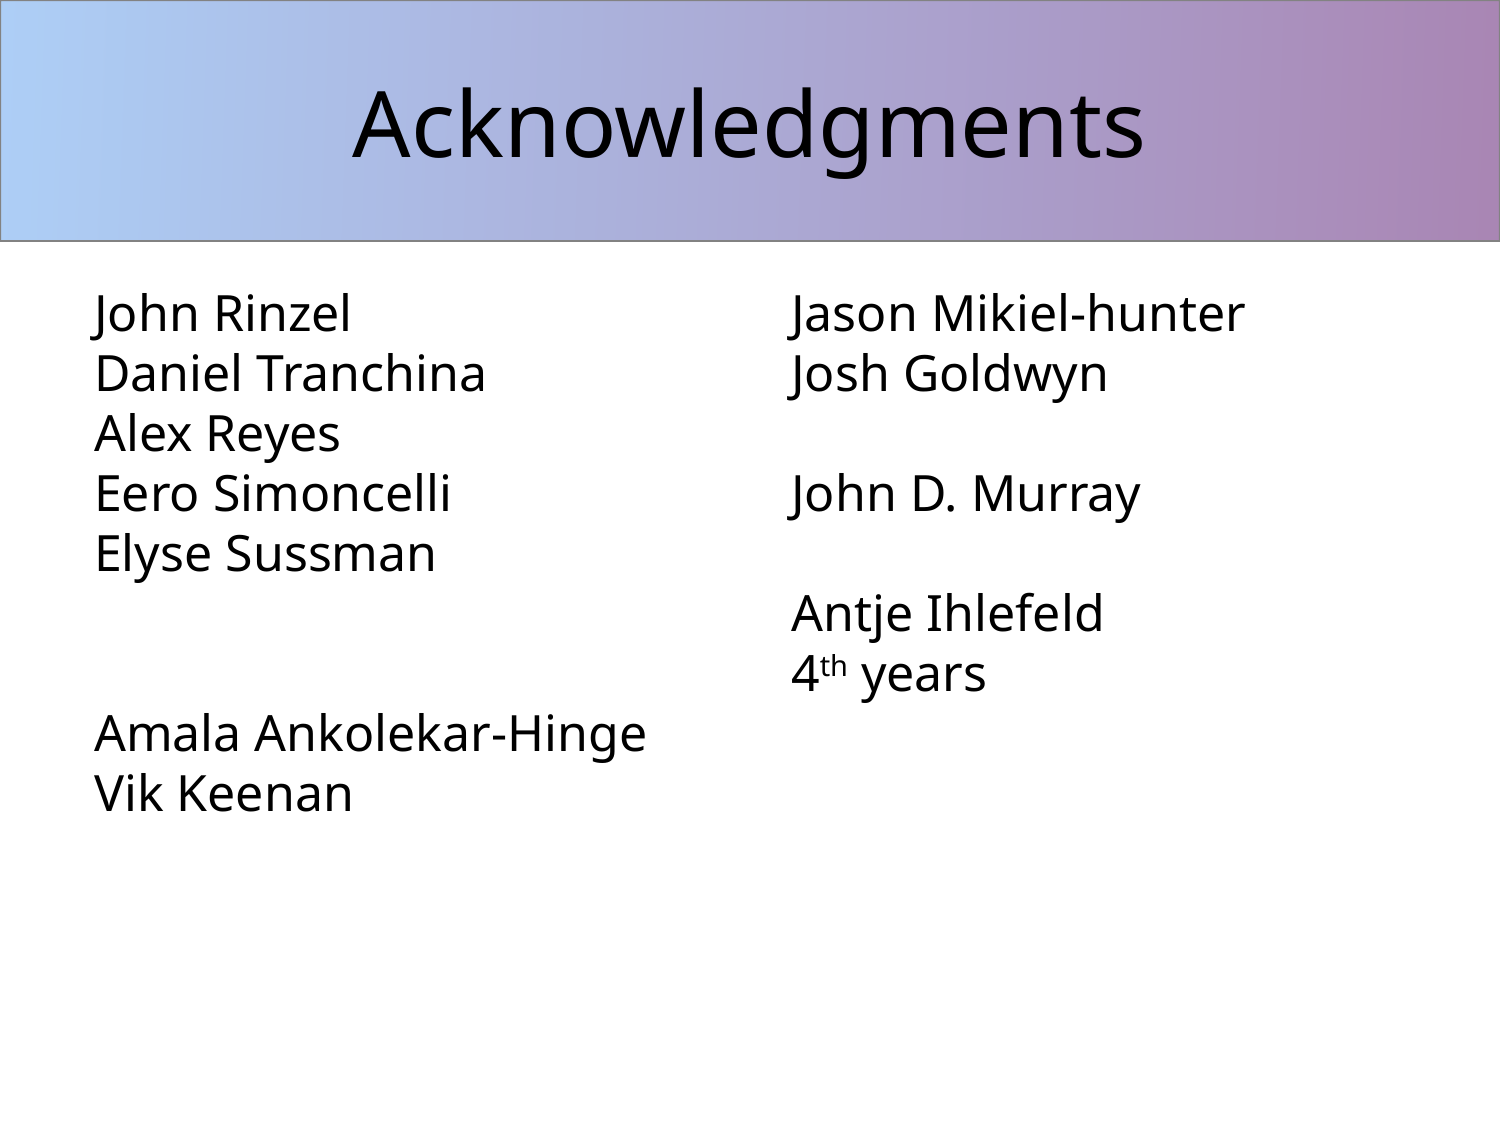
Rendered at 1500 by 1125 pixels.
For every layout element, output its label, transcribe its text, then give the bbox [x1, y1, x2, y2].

title Acknowledgments [0, 0, 1500, 242]
text_box Jason Mikiel-hunter Josh Goldwyn John D. Murray Antje Ihlefeld 4th years [776, 274, 1457, 710]
text_box John Rinzel Daniel Tranchina Alex Reyes Eero Simoncelli Elyse Sussman Amala Ankolekar-Hinge Vik Keenan [79, 274, 820, 1070]
